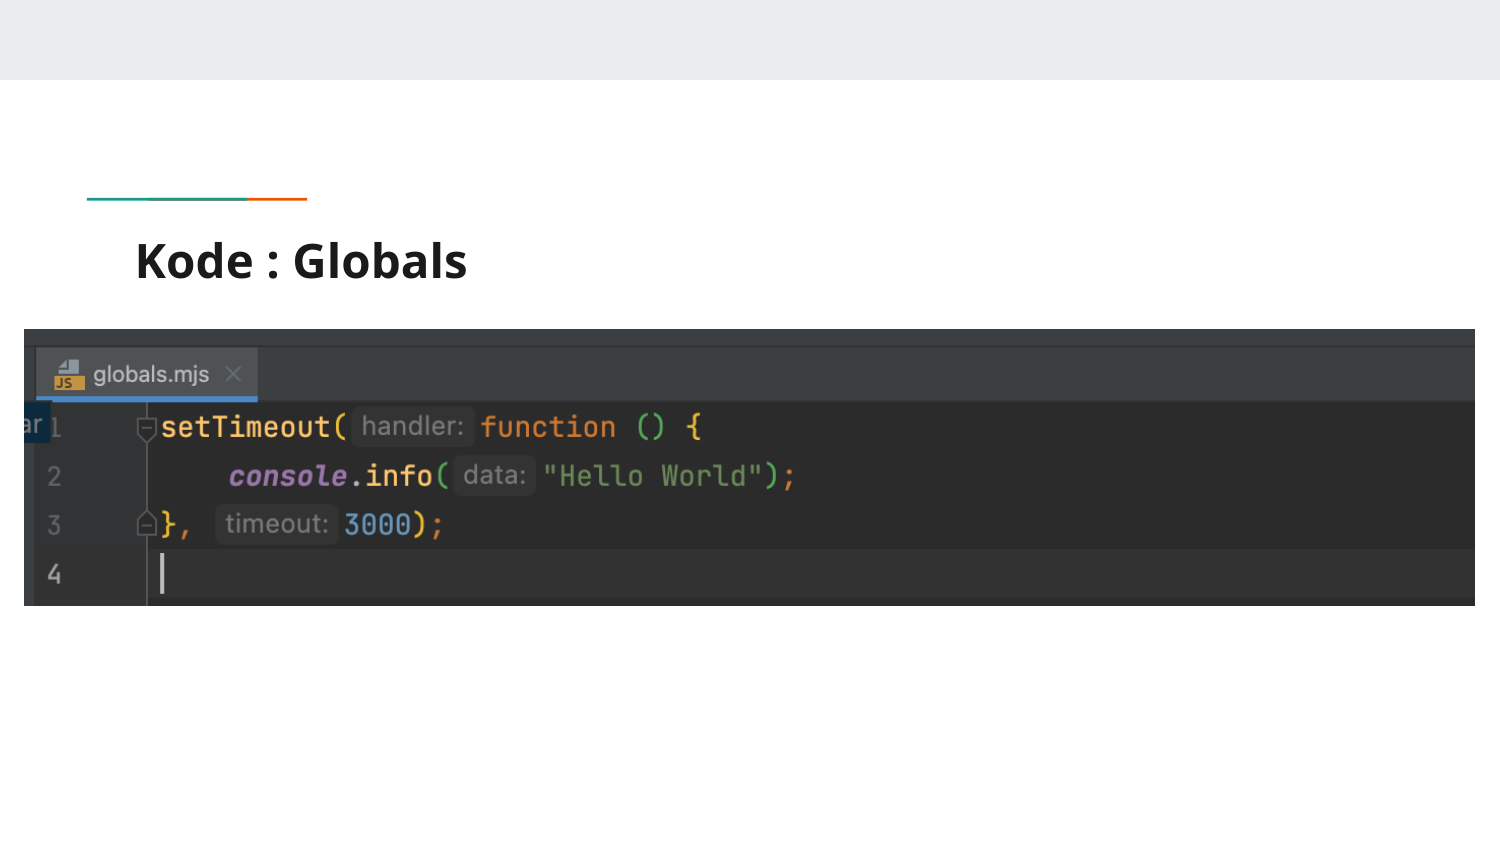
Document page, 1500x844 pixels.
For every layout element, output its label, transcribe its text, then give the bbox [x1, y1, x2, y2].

picture [24, 328, 1476, 606]
title Kode : Globals [119, 216, 1381, 305]
